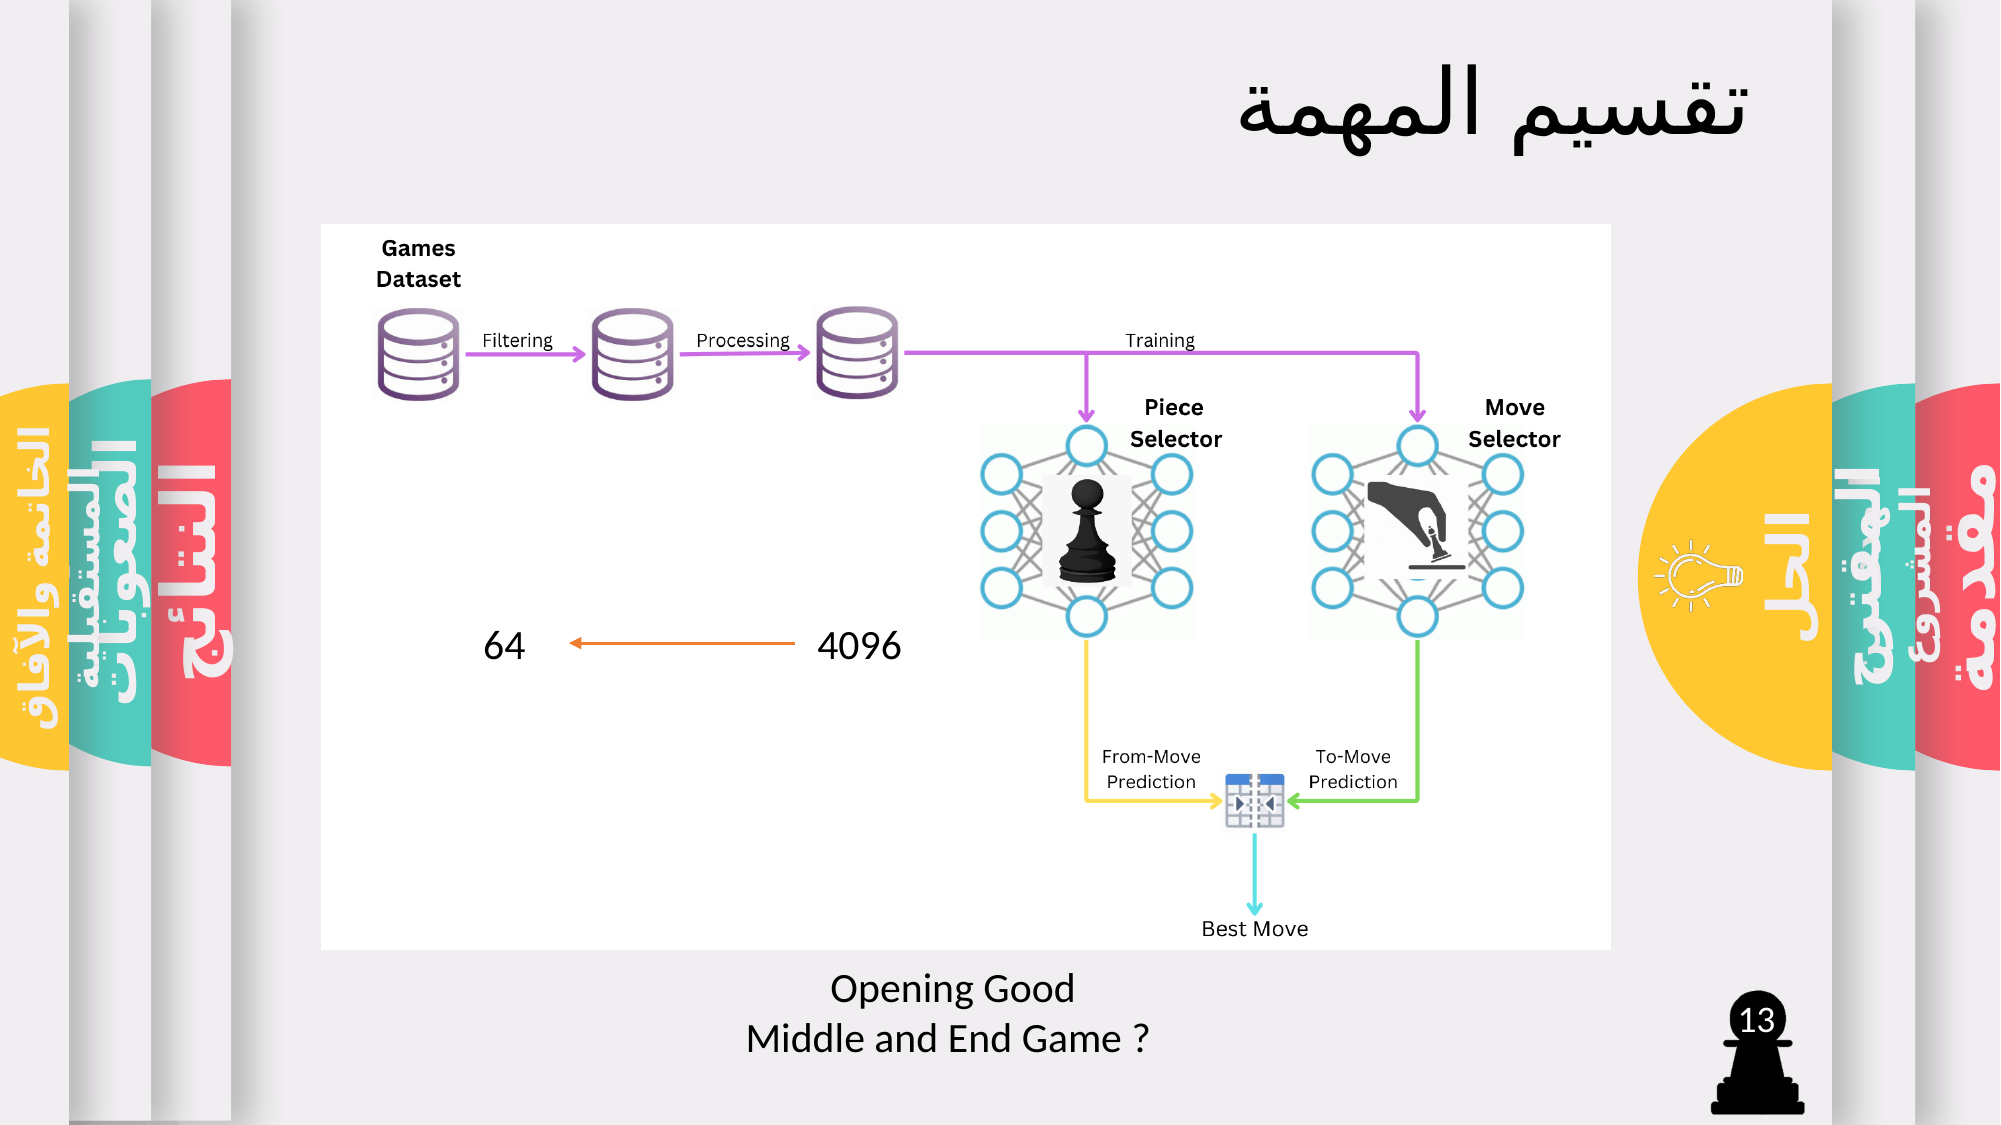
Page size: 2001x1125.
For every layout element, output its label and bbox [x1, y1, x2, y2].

picture [321, 224, 1611, 950]
text_box [152, 0, 240, 1121]
text_box [1916, 0, 2000, 1125]
picture [1695, 984, 1820, 1120]
text_box [1832, 0, 1916, 1125]
text_box [69, 0, 152, 1121]
text_box [69, 1121, 177, 1125]
text_box [177, 0, 1832, 1125]
text_box [0, 0, 69, 1125]
